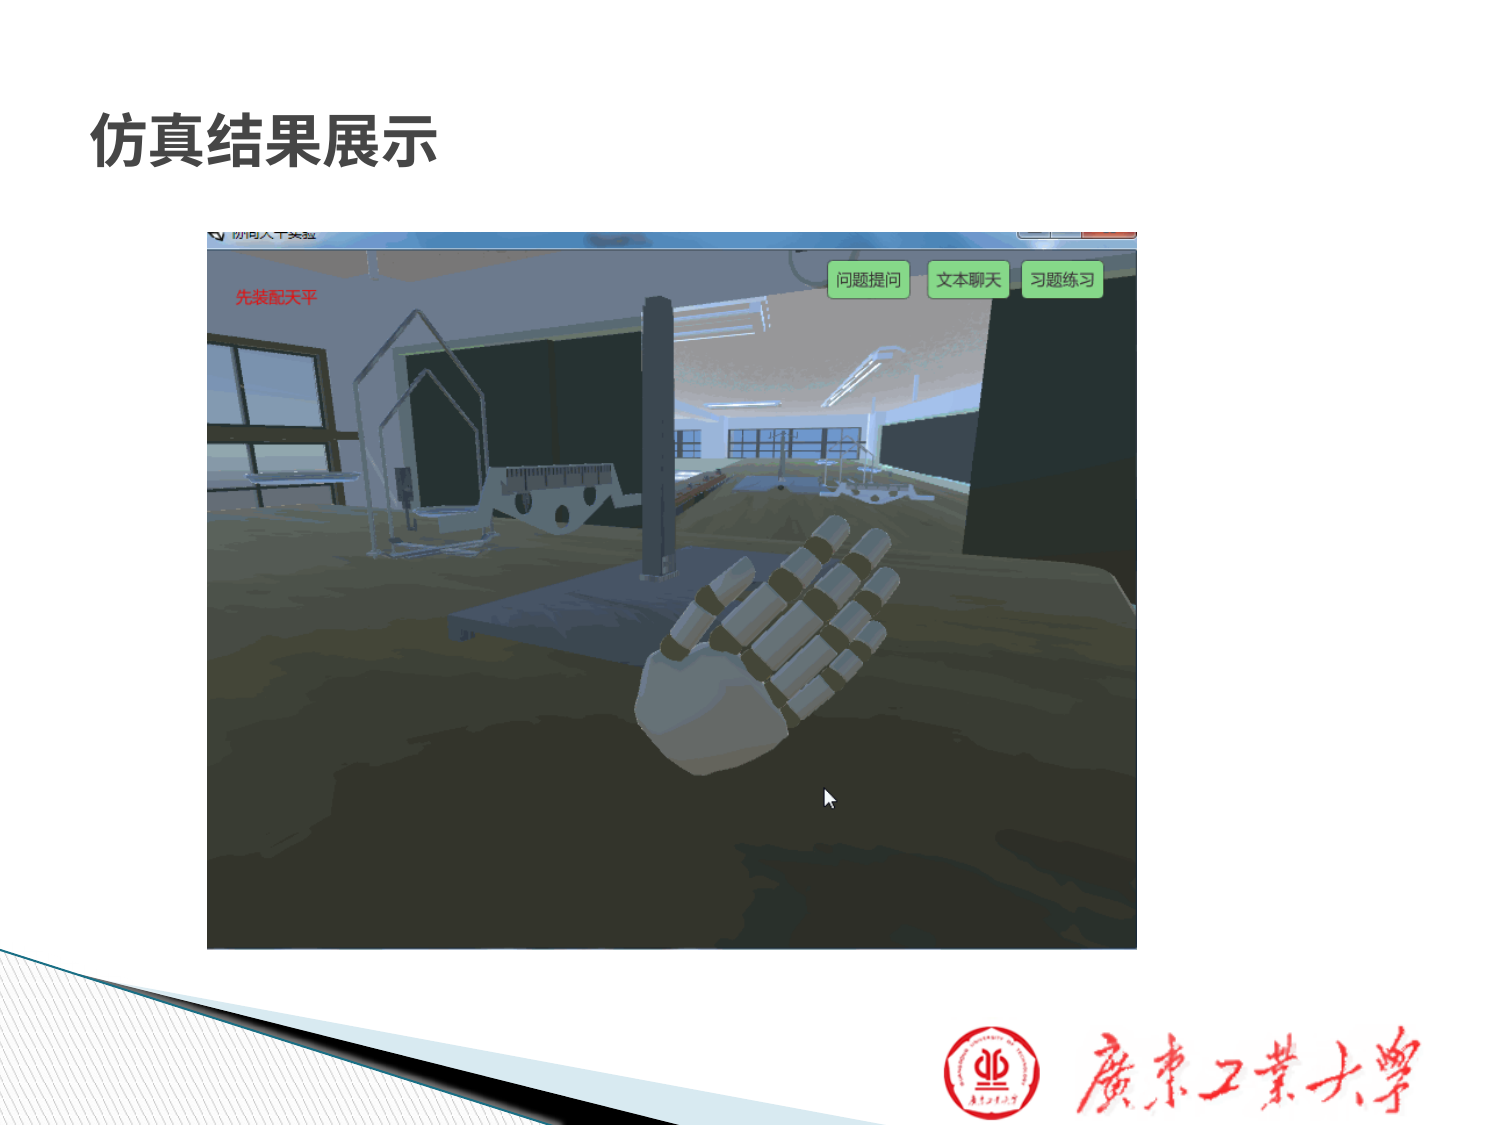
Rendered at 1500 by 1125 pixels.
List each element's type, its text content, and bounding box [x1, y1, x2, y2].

picture [206, 232, 1138, 951]
title 仿真结果展示 [75, 45, 1425, 233]
picture [921, 1017, 1439, 1125]
